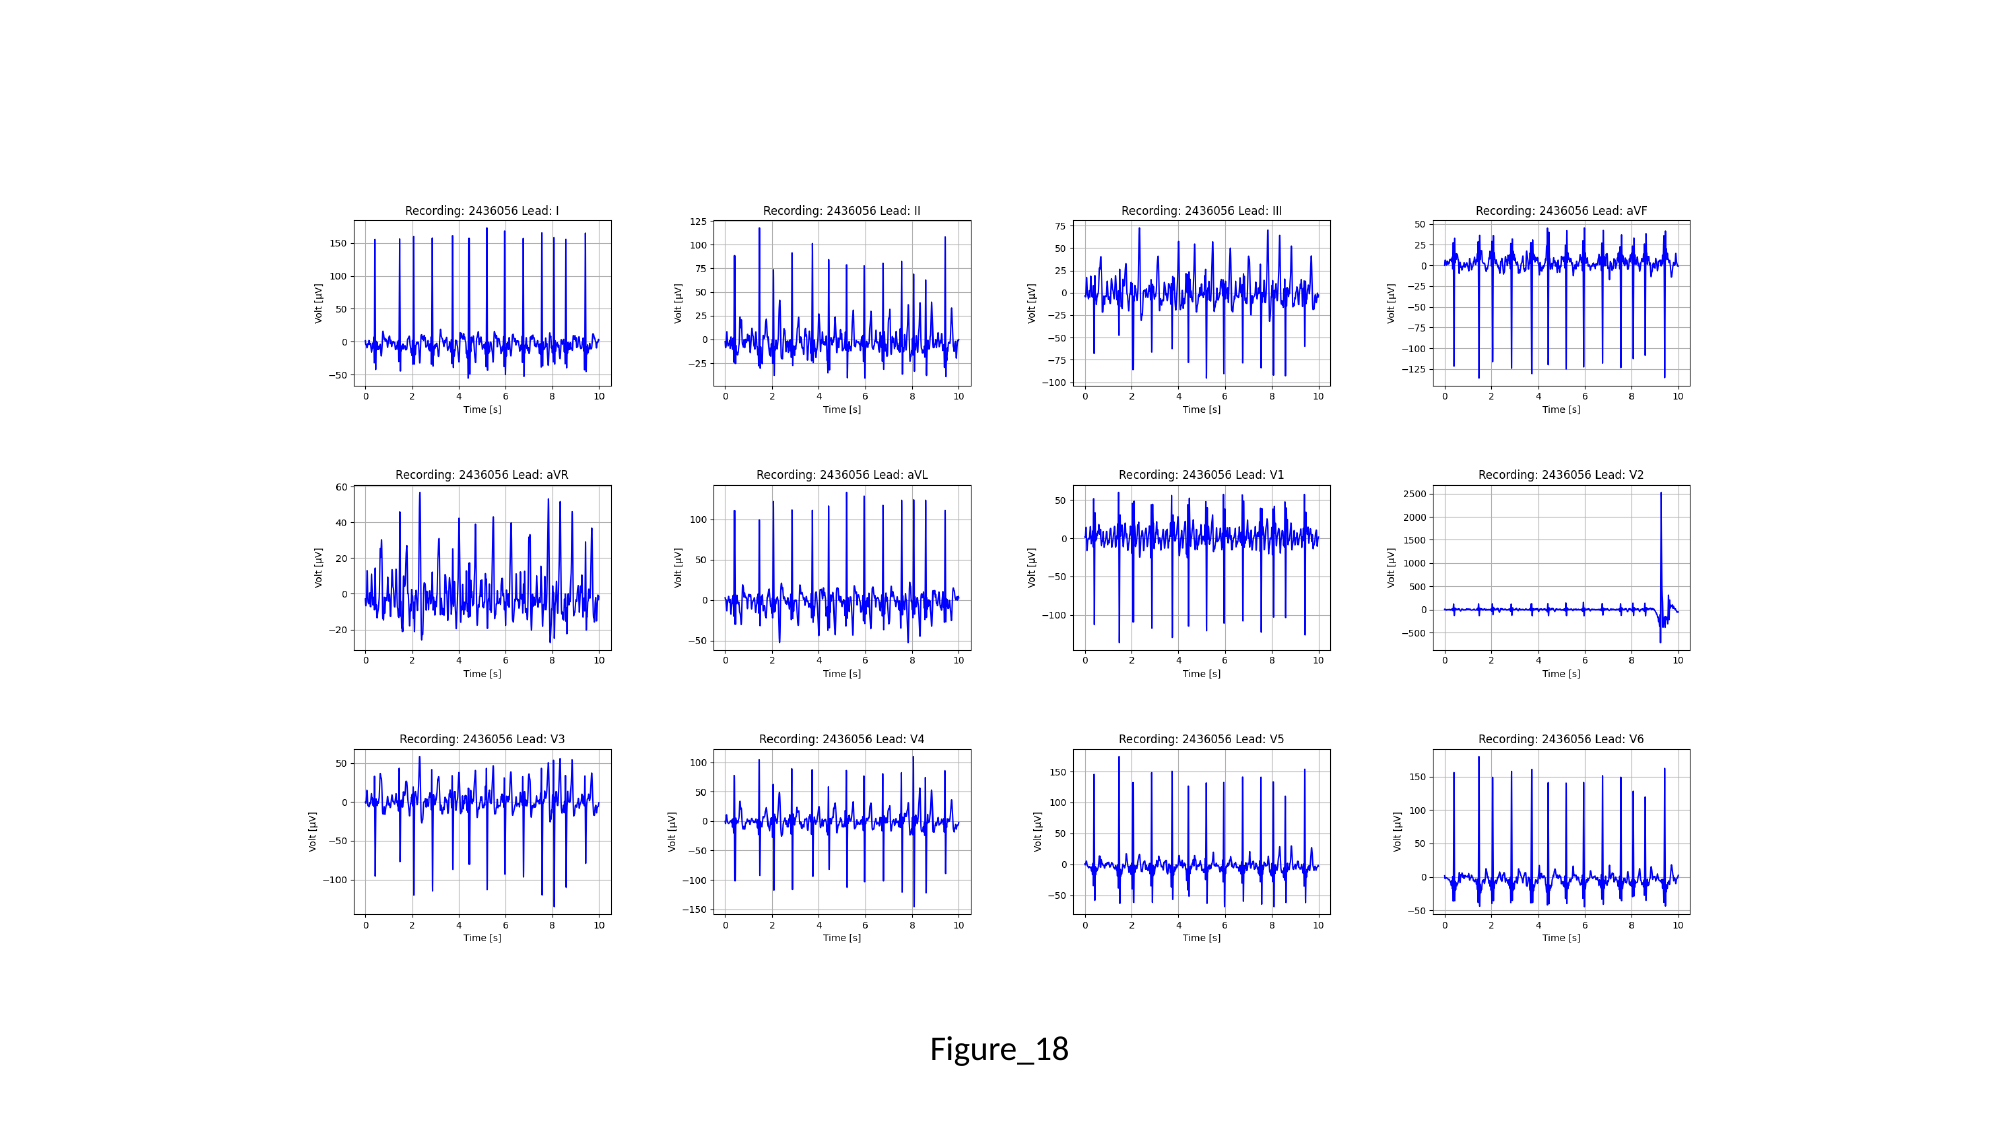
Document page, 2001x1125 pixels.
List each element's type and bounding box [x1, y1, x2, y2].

text_box [138, 112, 1862, 1075]
